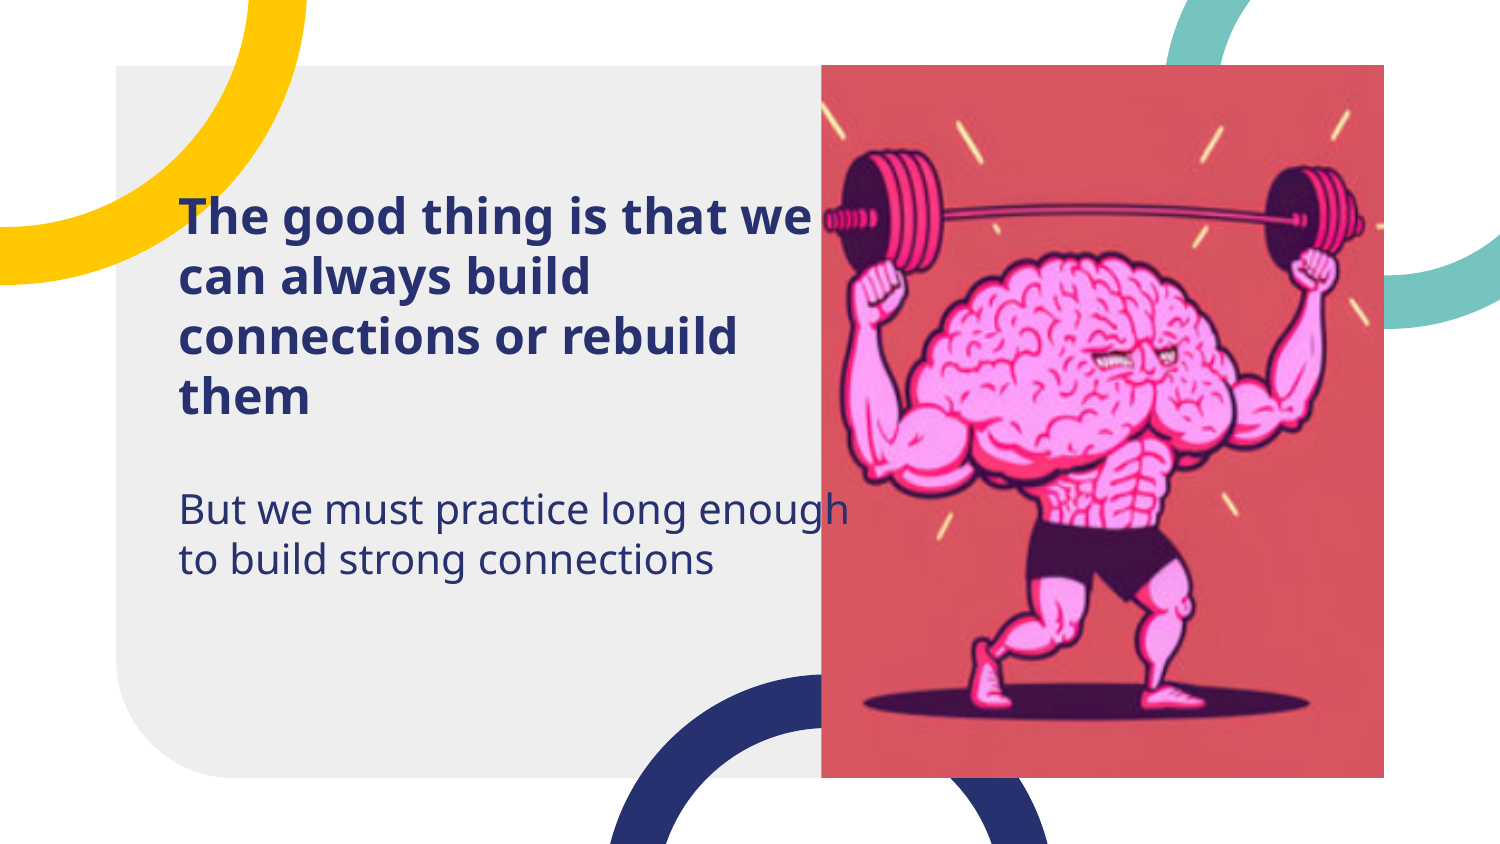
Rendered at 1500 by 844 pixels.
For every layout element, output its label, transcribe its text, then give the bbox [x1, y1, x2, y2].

text_box [0, 189, 135, 285]
text_box [959, 788, 1048, 844]
text_box [610, 674, 816, 844]
text_box The good thing is that we can always build connections or rebuild them [135, 169, 816, 465]
picture [821, 65, 1385, 779]
text_box But we must practice long enough to build strong connections [163, 475, 816, 591]
text_box [163, 0, 307, 169]
